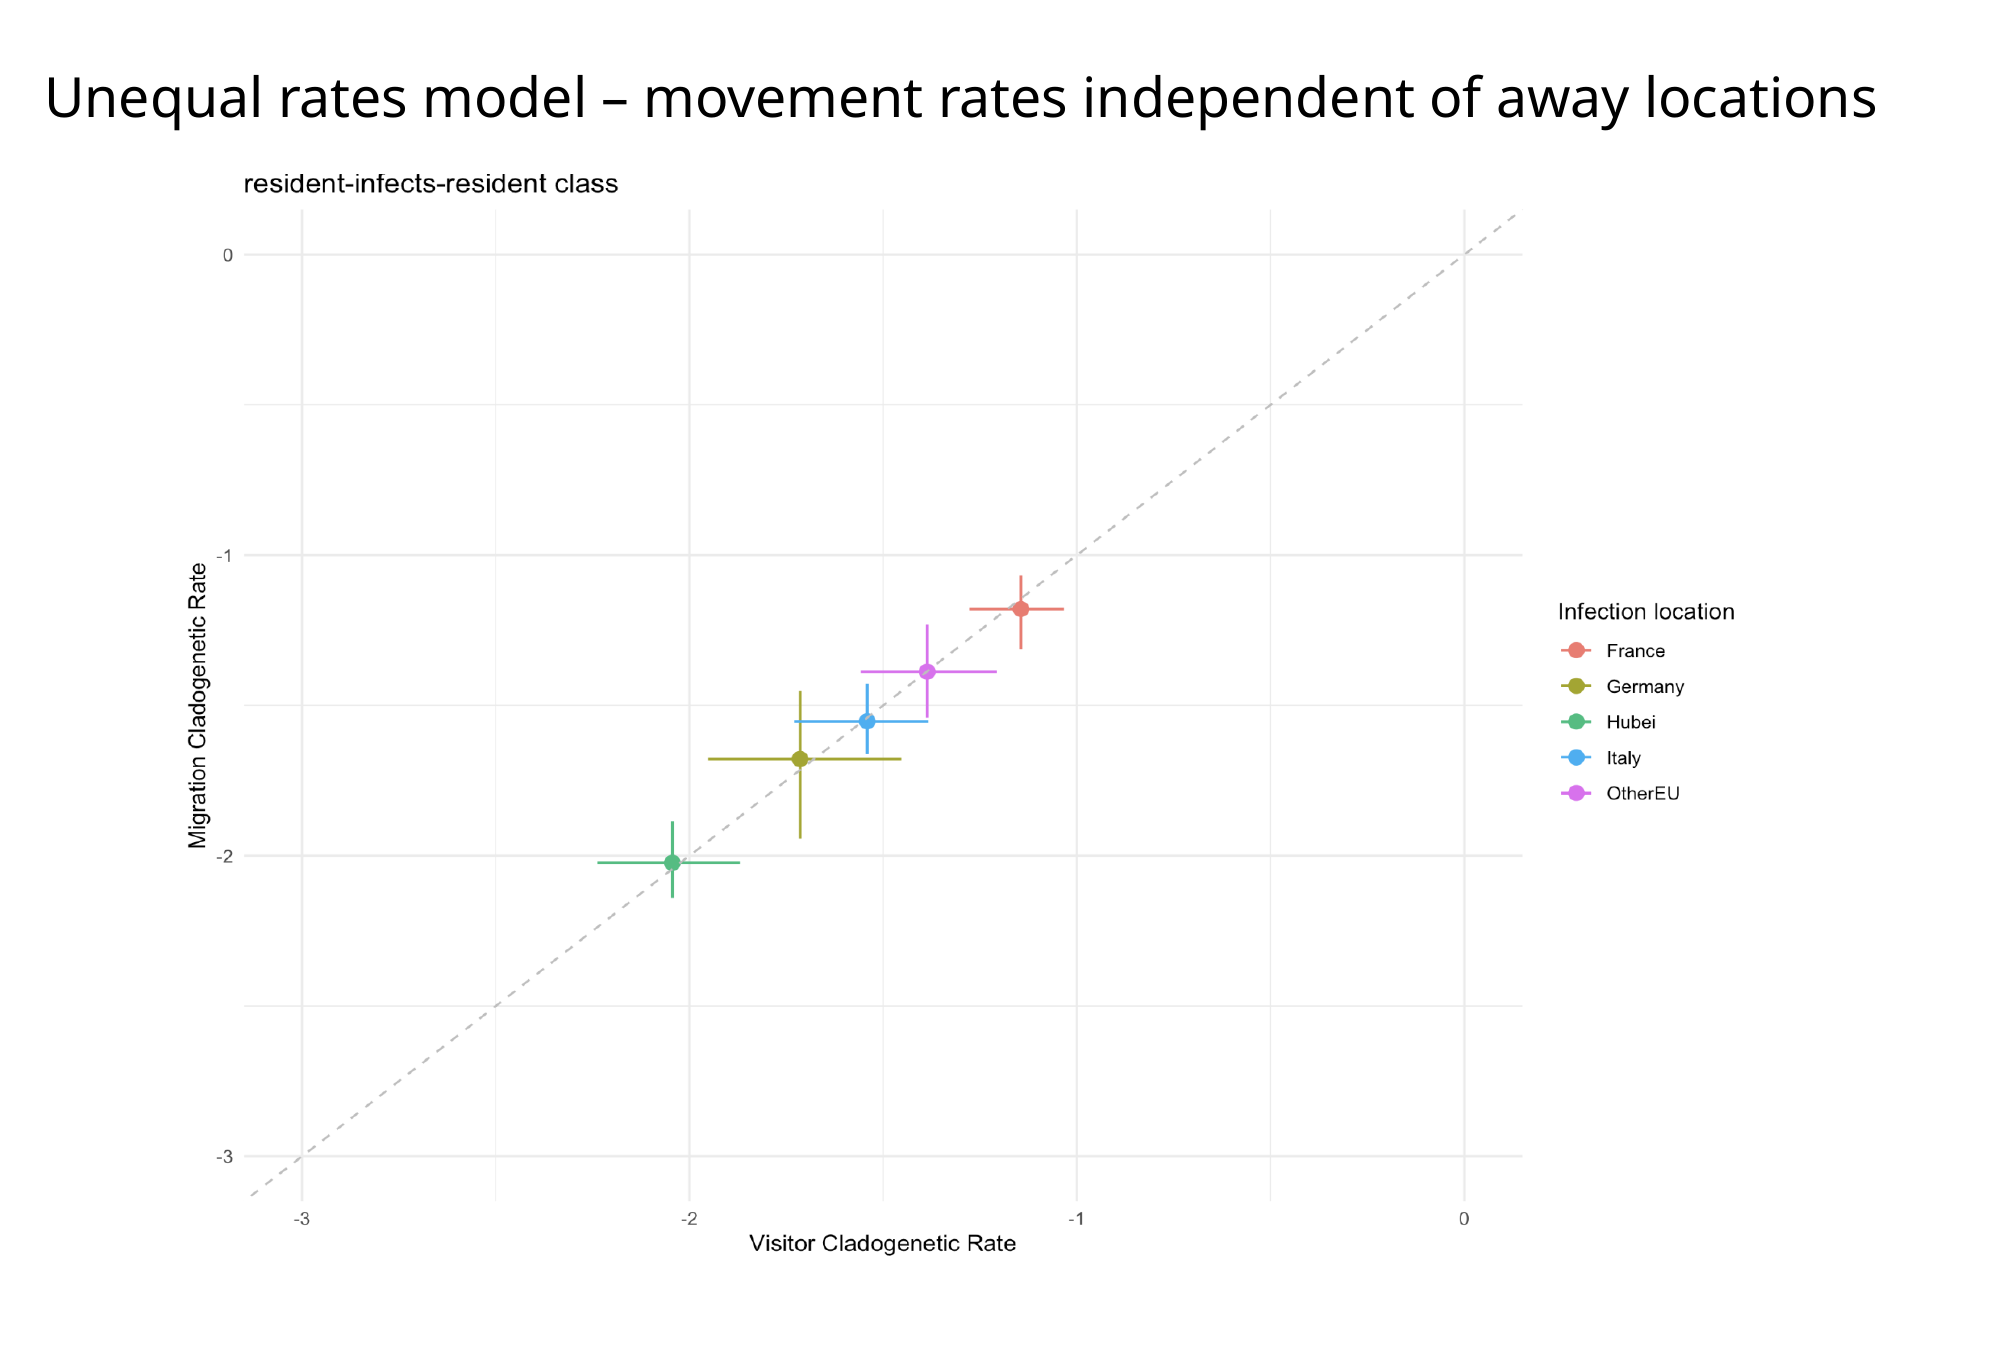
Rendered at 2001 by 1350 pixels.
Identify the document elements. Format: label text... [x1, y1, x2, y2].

picture [182, 173, 1745, 1259]
title Unequal rates model – movement rates independent of away locations [29, 55, 1938, 144]
